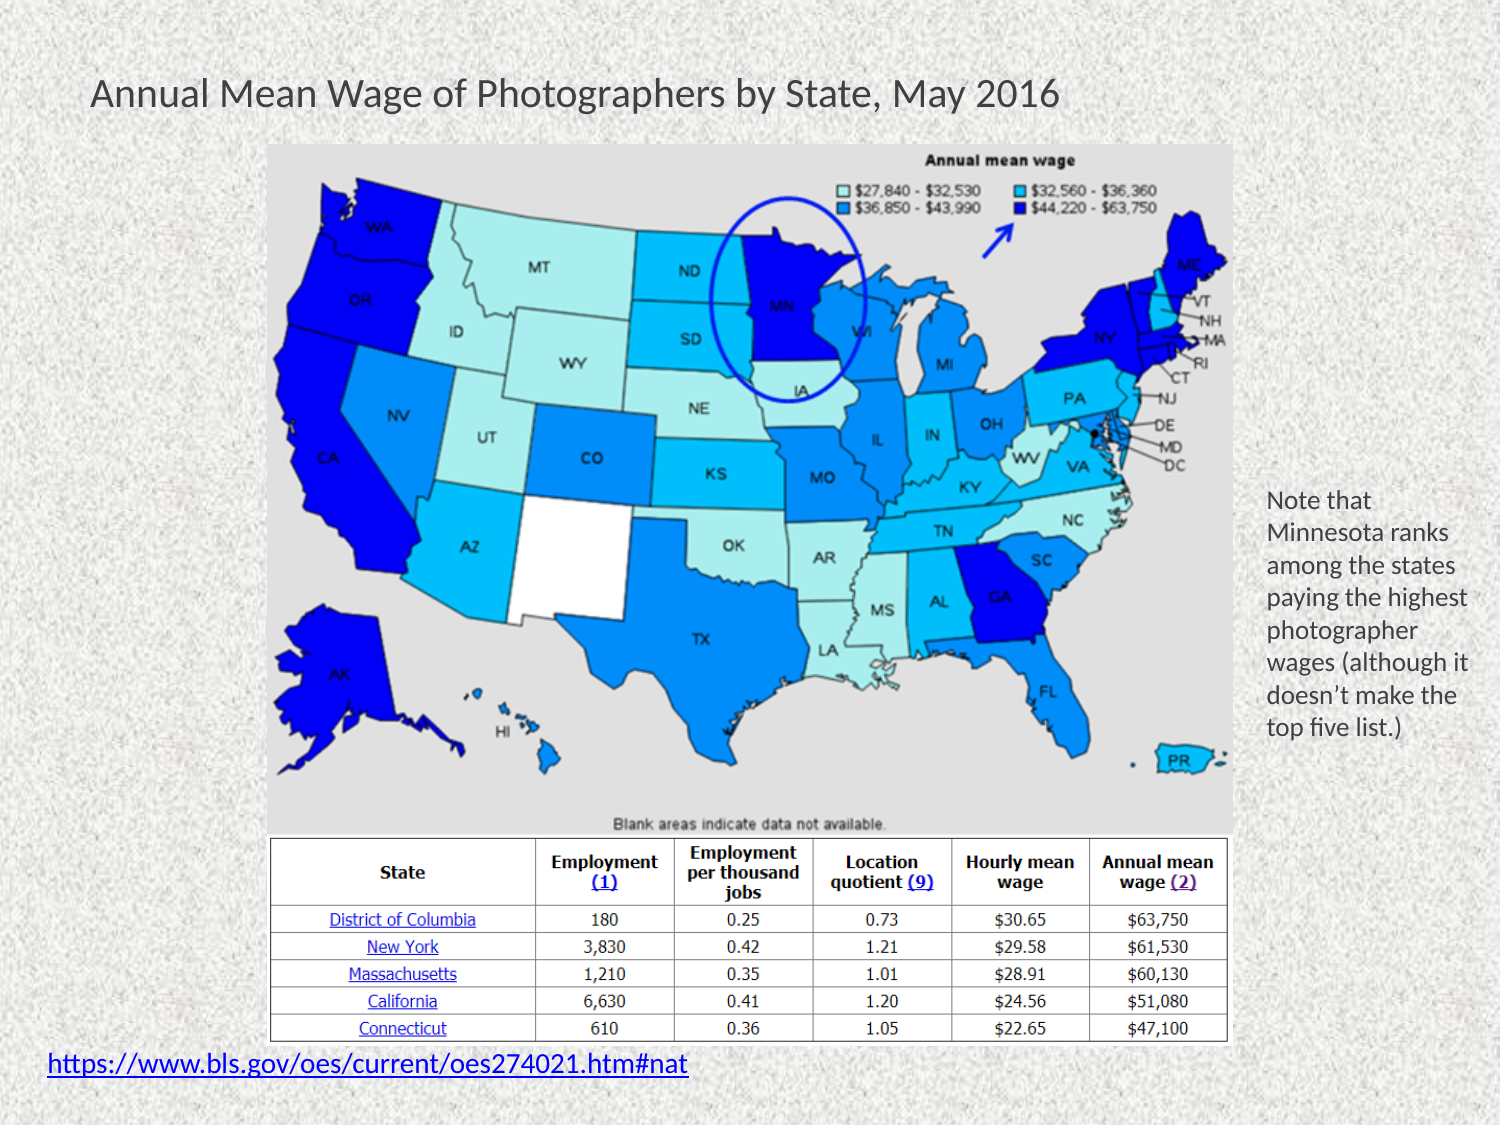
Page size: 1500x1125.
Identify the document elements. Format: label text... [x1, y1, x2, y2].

text_box Note that Minnesota ranks among the states paying the highest photographer wages (although it doesn’t make the top five list.) [1251, 474, 1492, 750]
text_box https://www.bls.gov/oes/current/oes274021.htm#nat [32, 1037, 1458, 1088]
text_box Annual Mean Wage of Photographers by State, May 2016 [74, 37, 1425, 145]
picture [0, 0, 1500, 1125]
